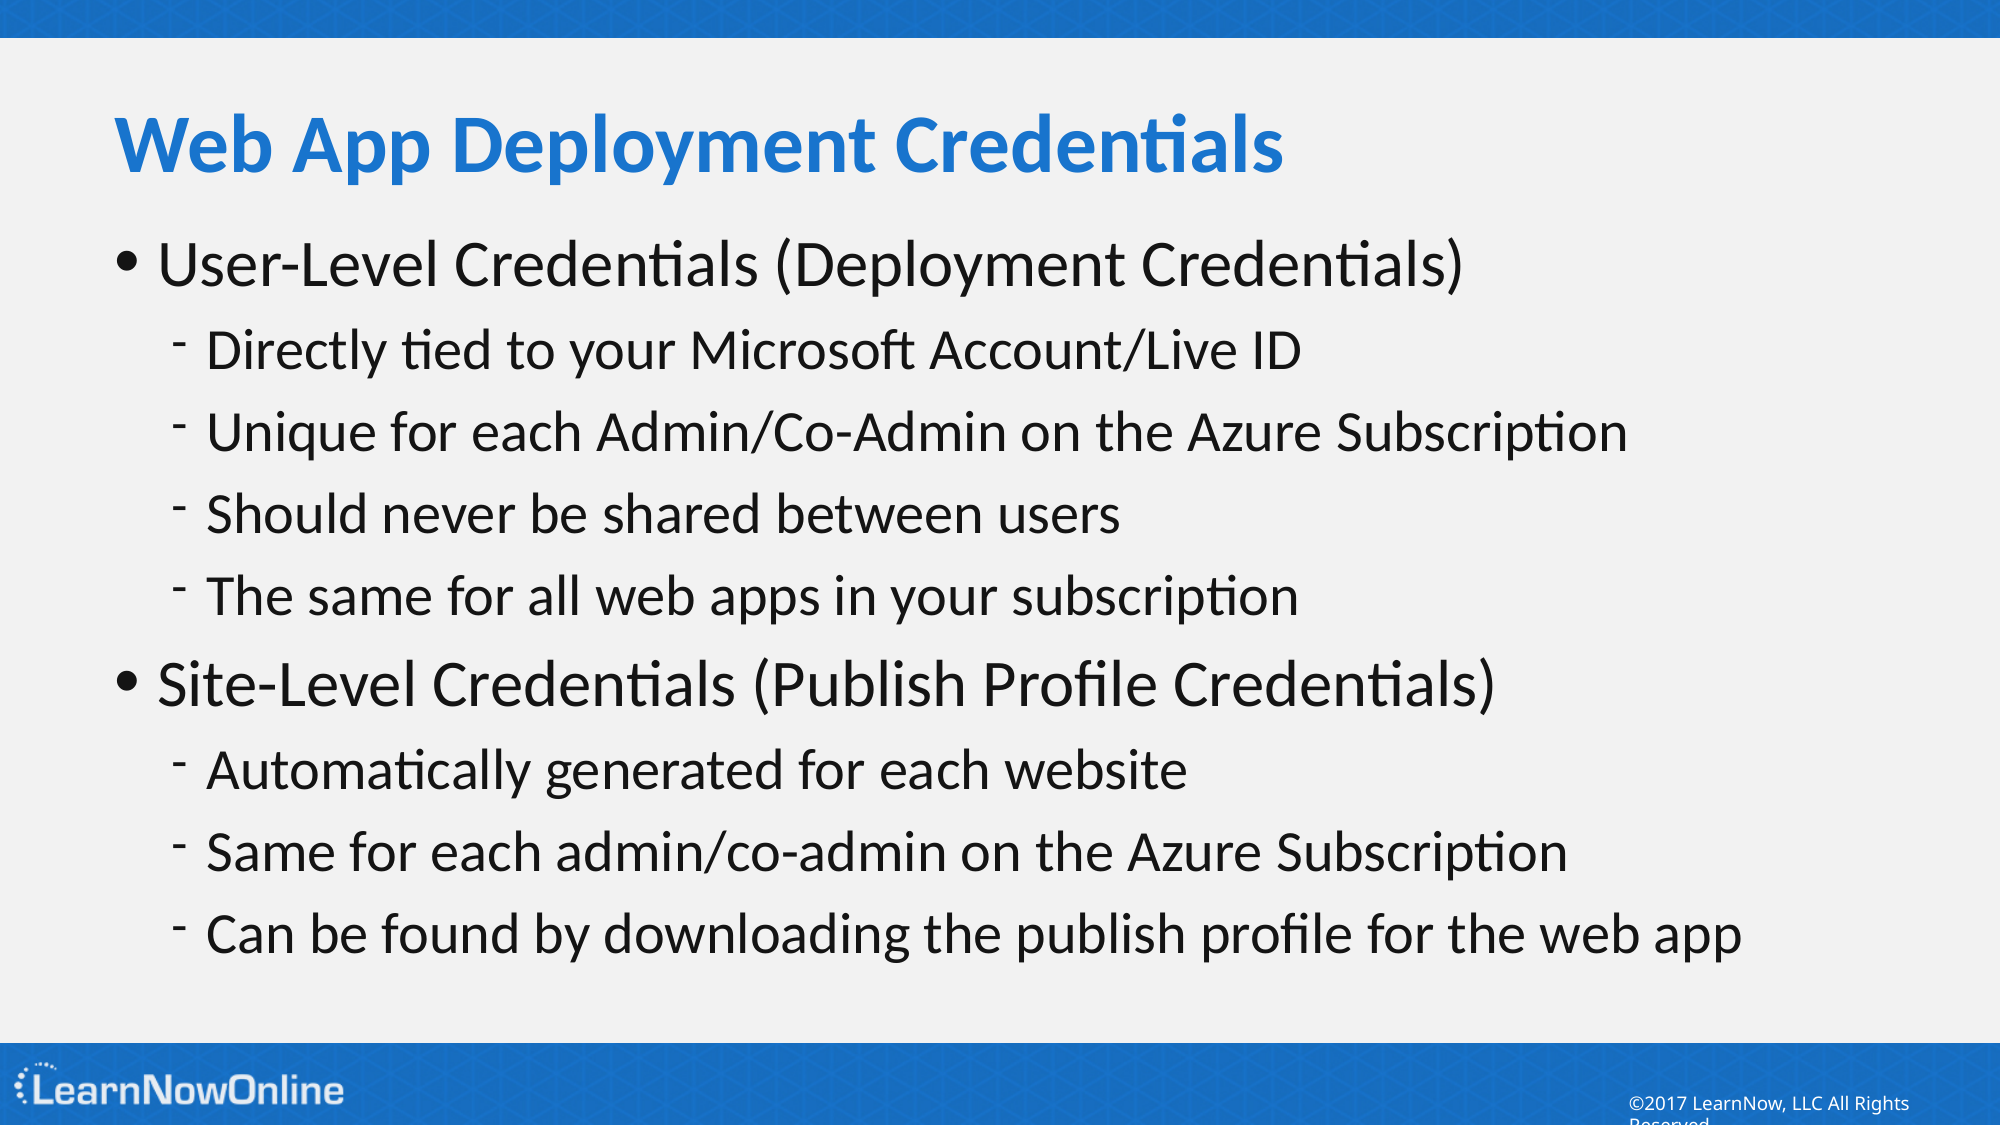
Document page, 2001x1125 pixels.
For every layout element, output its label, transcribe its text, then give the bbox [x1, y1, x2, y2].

picture [0, 1043, 2000, 1125]
list User-Level Credentials (Deployment Credentials) Directly tied to your Microsoft Account/Live ID Unique for each Admin/Co-Admin on the Azure Subscription Should never be shared between users The same for all web apps in your subscription Site-Level Credentials (Publish Profile Credentials) Automatically generated for each website Same for each admin/co-admin on the Azure Subscription Can be found by downloading the publish profile for the web app [99, 212, 1900, 913]
picture [0, 0, 2000, 38]
title Web App Deployment Credentials [99, 45, 1900, 212]
